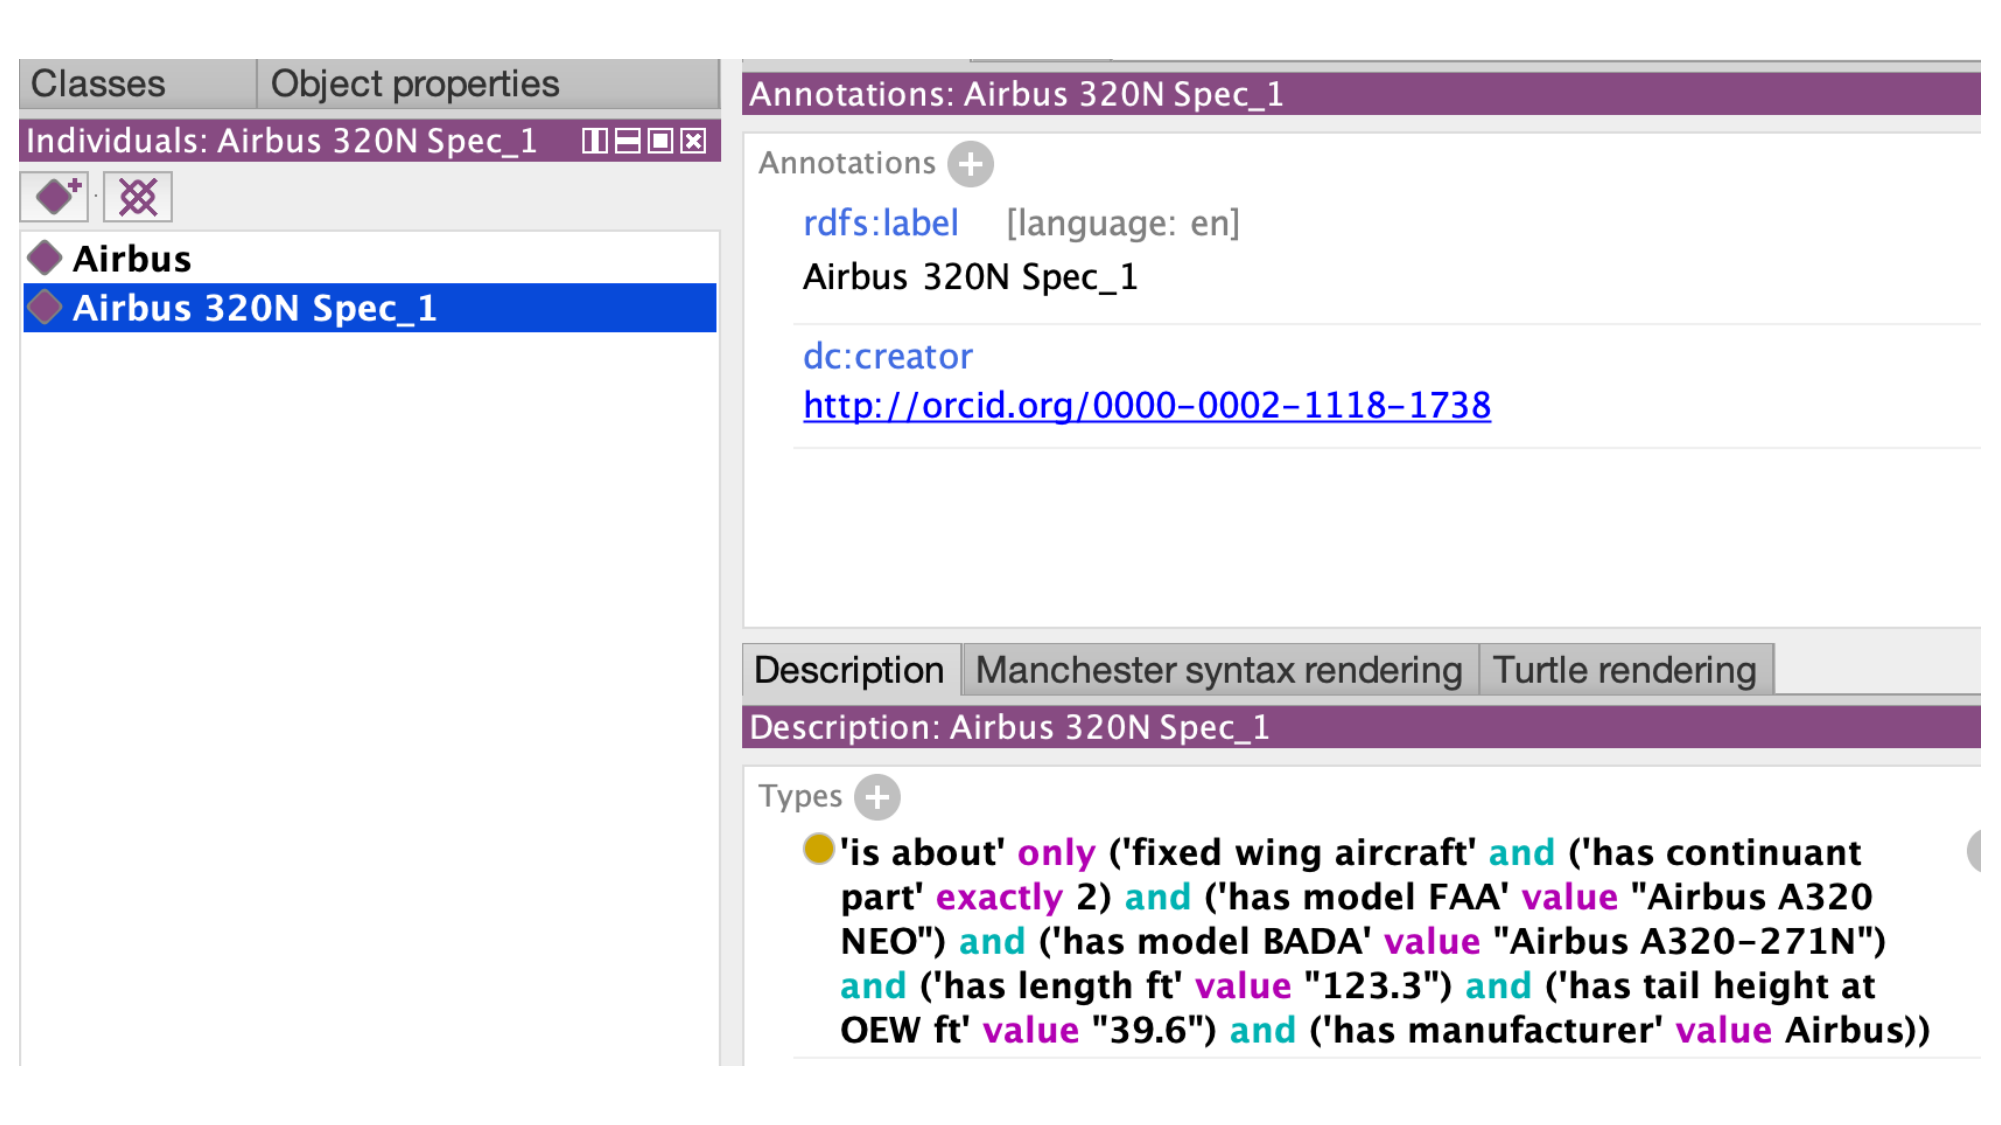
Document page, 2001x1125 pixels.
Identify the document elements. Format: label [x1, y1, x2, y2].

picture [18, 59, 1982, 1066]
